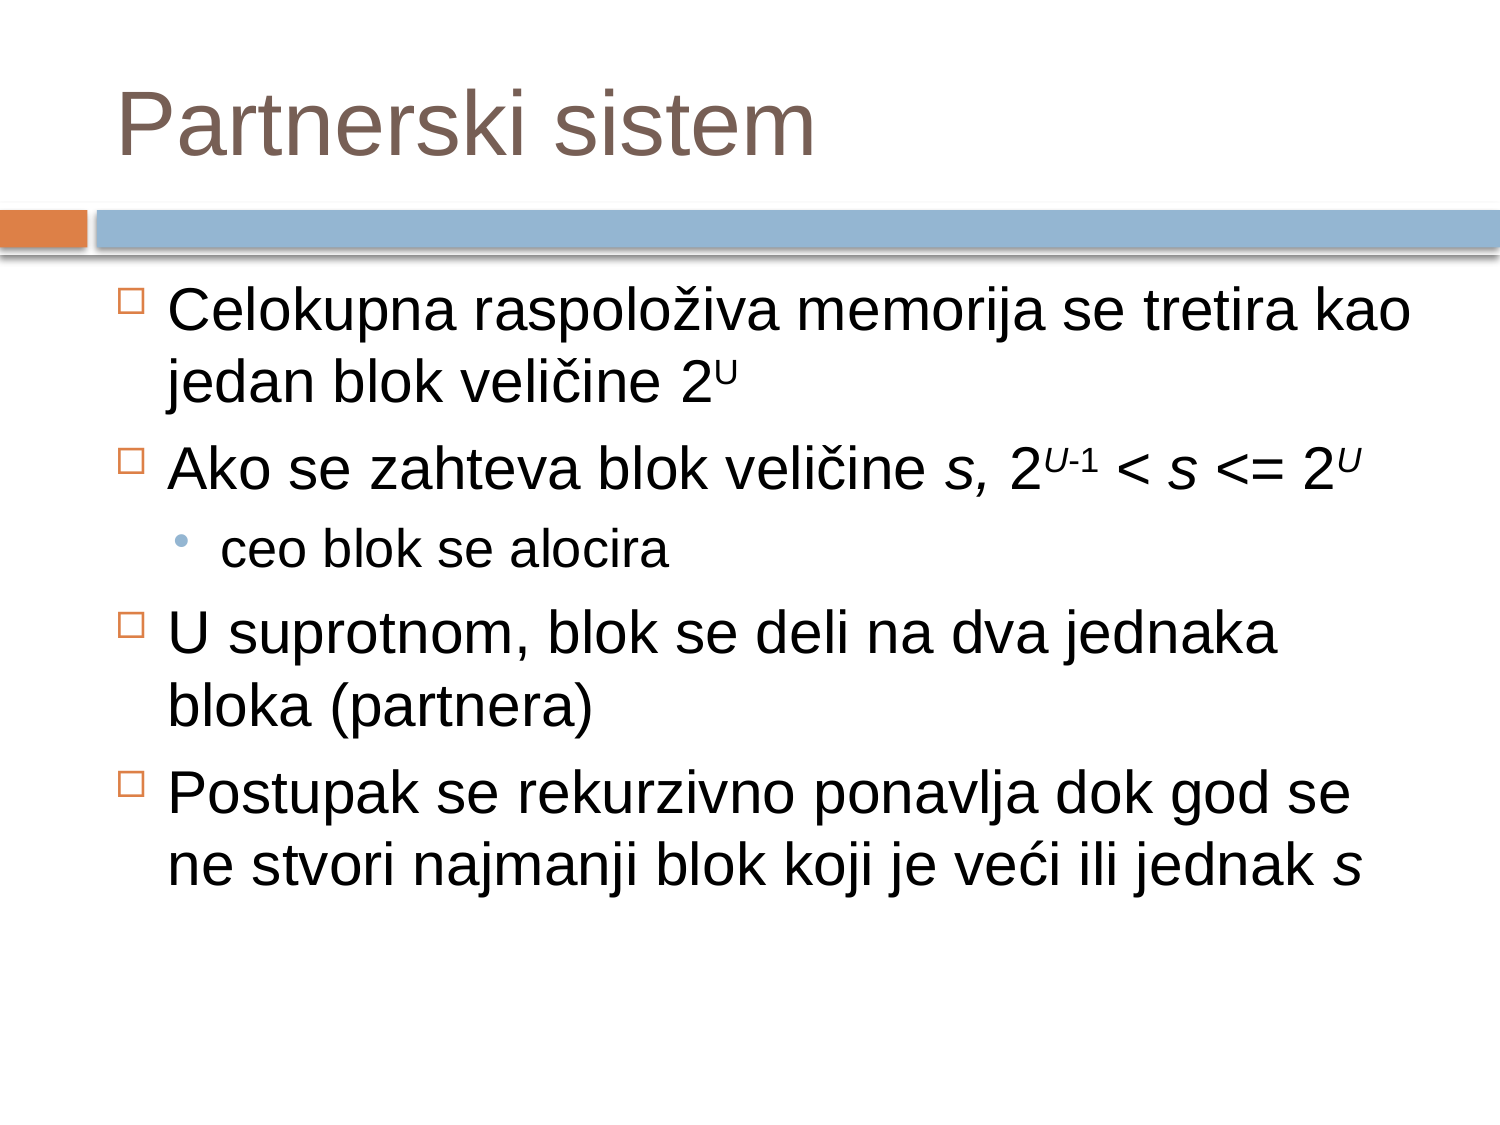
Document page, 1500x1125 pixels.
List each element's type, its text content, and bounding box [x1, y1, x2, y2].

title Partnerski sistem [100, 37, 1438, 200]
list Celokupna raspoloživa memorija se tretira kao jedan blok veličine 2U Ako se zahteva blok veličine s, 2U-1 < s <= 2U ceo blok se alocira U suprotnom, blok se deli na dva jednaka bloka (partnera) Postupak se rekurzivno ponavlja dok god se ne stvori najmanji blok koji je veći ili jednak s [100, 262, 1438, 1000]
